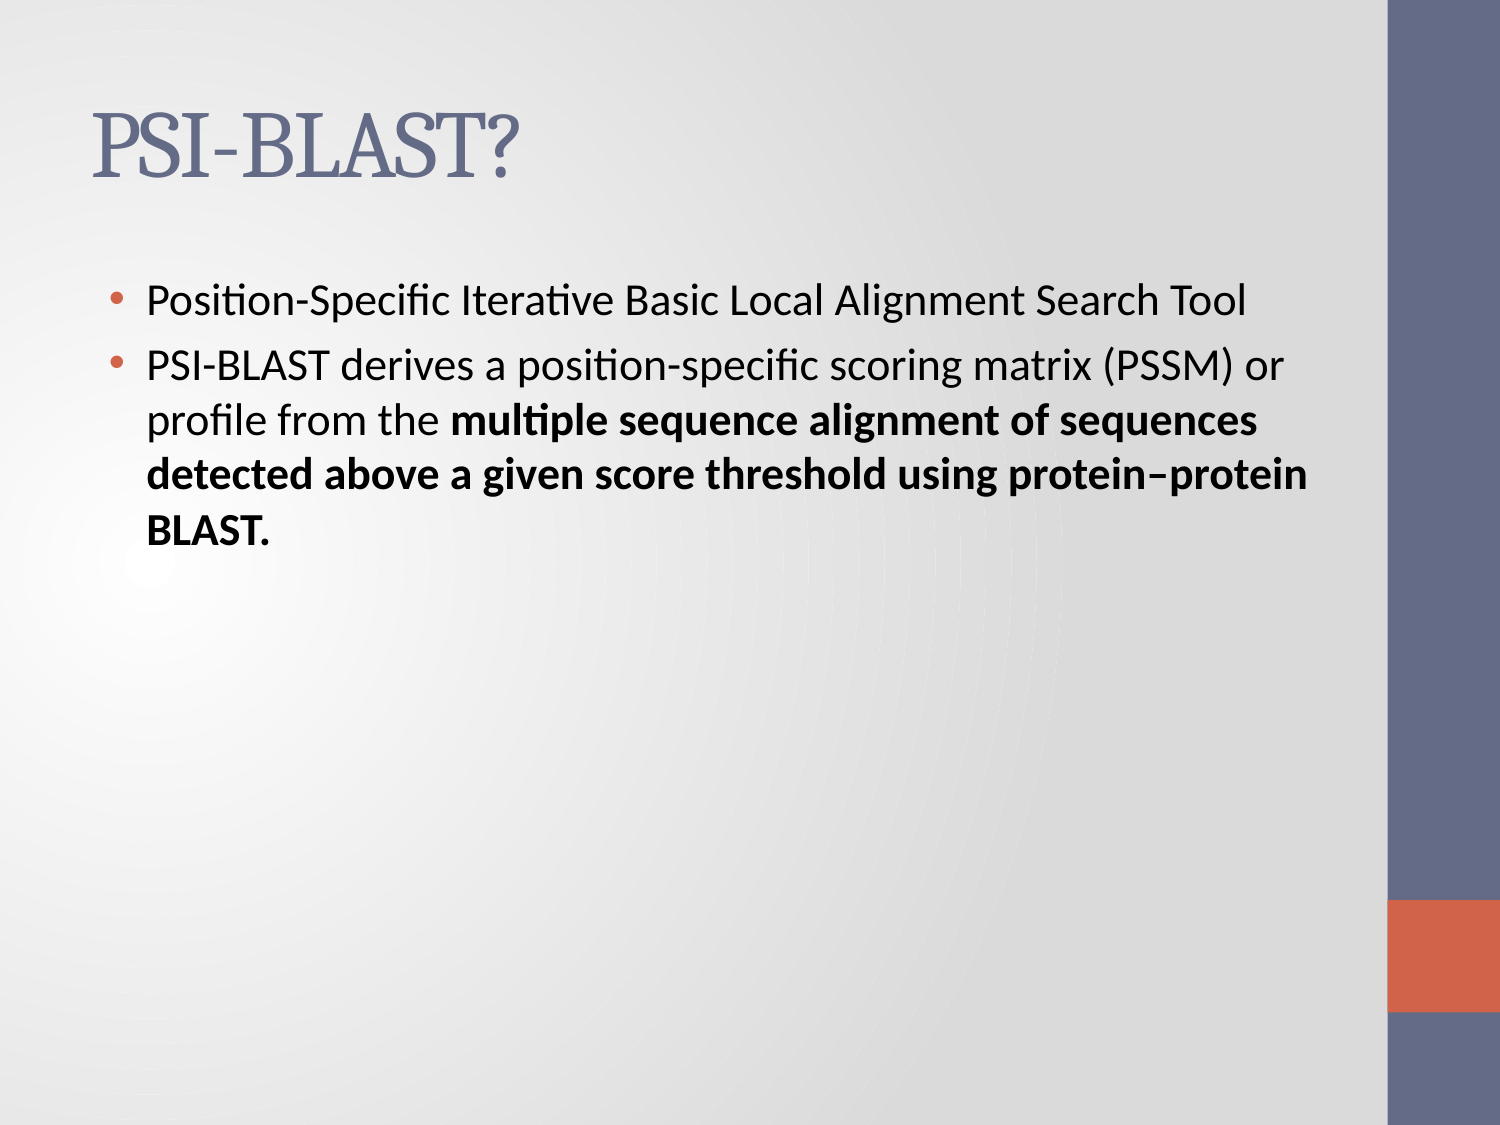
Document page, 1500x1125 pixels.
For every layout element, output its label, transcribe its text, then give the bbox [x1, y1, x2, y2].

list Position-Specific Iterative Basic Local Alignment Search Tool PSI-BLAST derives a position-specific scoring matrix (PSSM) or profile from the multiple sequence alignment of sequences detected above a given score threshold using protein–protein BLAST. [75, 262, 1325, 1050]
title PSI-BLAST? [75, 45, 1325, 233]
